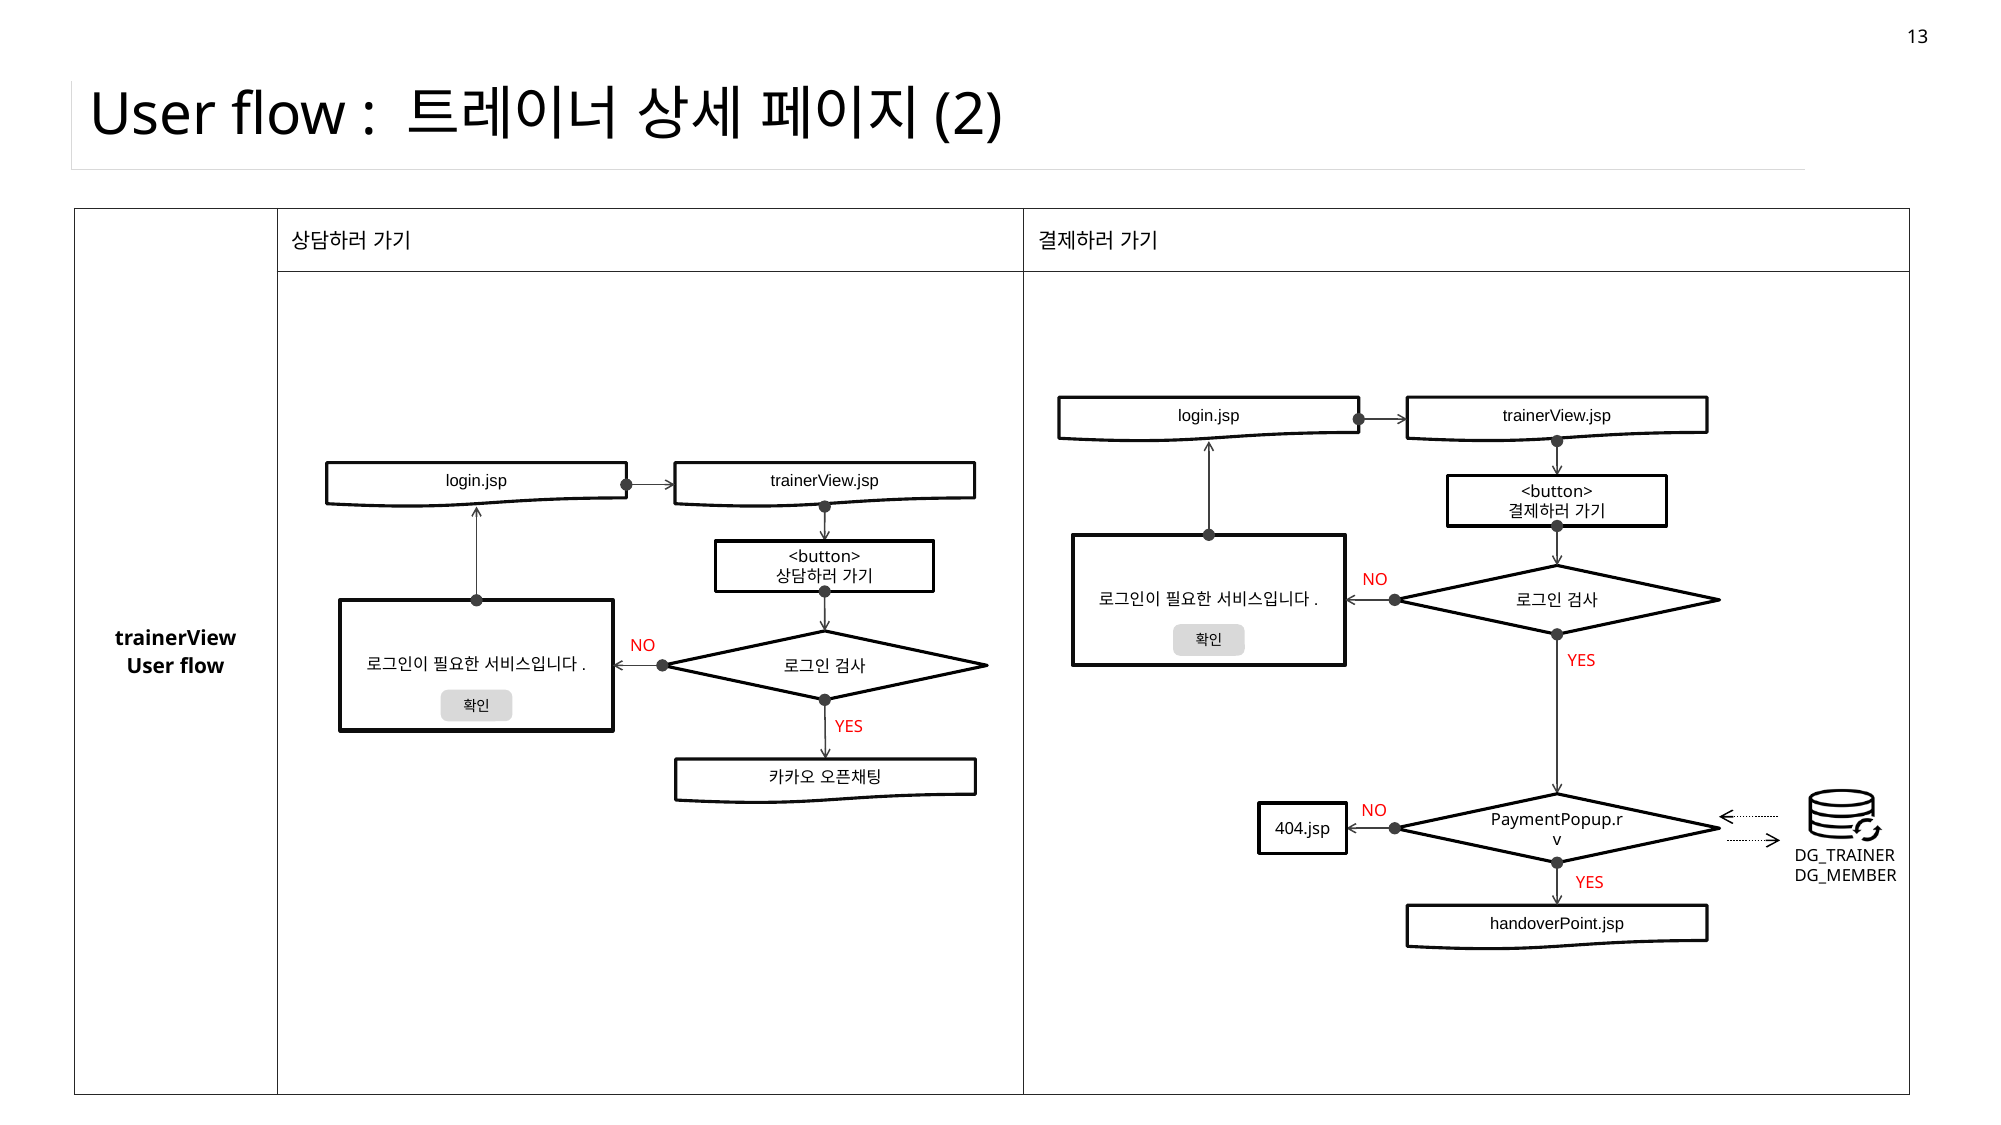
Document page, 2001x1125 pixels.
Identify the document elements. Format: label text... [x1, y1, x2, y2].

text_box trainerView.jsp [1405, 395, 1710, 443]
text_box login.jsp [1056, 395, 1361, 443]
text_box YES [1561, 864, 1619, 899]
text_box NO [1350, 561, 1404, 597]
text_box <button> 결제하러 가기 [1446, 473, 1668, 528]
table_header trainerView User flow [75, 209, 277, 1094]
text_box NO [1346, 792, 1403, 828]
text_box trainerView.jsp [672, 460, 977, 509]
table_cell [1024, 272, 1909, 1094]
picture [1790, 766, 1892, 864]
text_box DG_TRAINER DG_MEMBER [1779, 837, 1912, 893]
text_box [1072, 534, 1346, 666]
text_box 카카오 오픈채팅 [673, 756, 978, 805]
text_box YES [830, 708, 879, 744]
text_box 404.jsp [1257, 801, 1348, 856]
text_box handoverPoint.jsp [1405, 903, 1710, 951]
text_box NO [618, 627, 671, 662]
table_cell [278, 272, 1023, 1094]
text_box login.jsp [324, 460, 629, 509]
text_box PaymentPopup.rv [1401, 792, 1722, 864]
title User flow : 트레이너 상세 페이지(2) [74, 61, 1949, 162]
text_box 로그인 검사 [1401, 564, 1722, 636]
text_box YES [1562, 642, 1611, 678]
text_box 로그인 검사 [668, 629, 990, 701]
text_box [340, 599, 613, 731]
text_box 13 [1892, 17, 2000, 58]
table_header 결제하러 가기 [1024, 209, 1909, 271]
table_header 상담하러 가기 [278, 209, 1023, 271]
text_box <button> 상담하러 가기 [713, 539, 936, 594]
